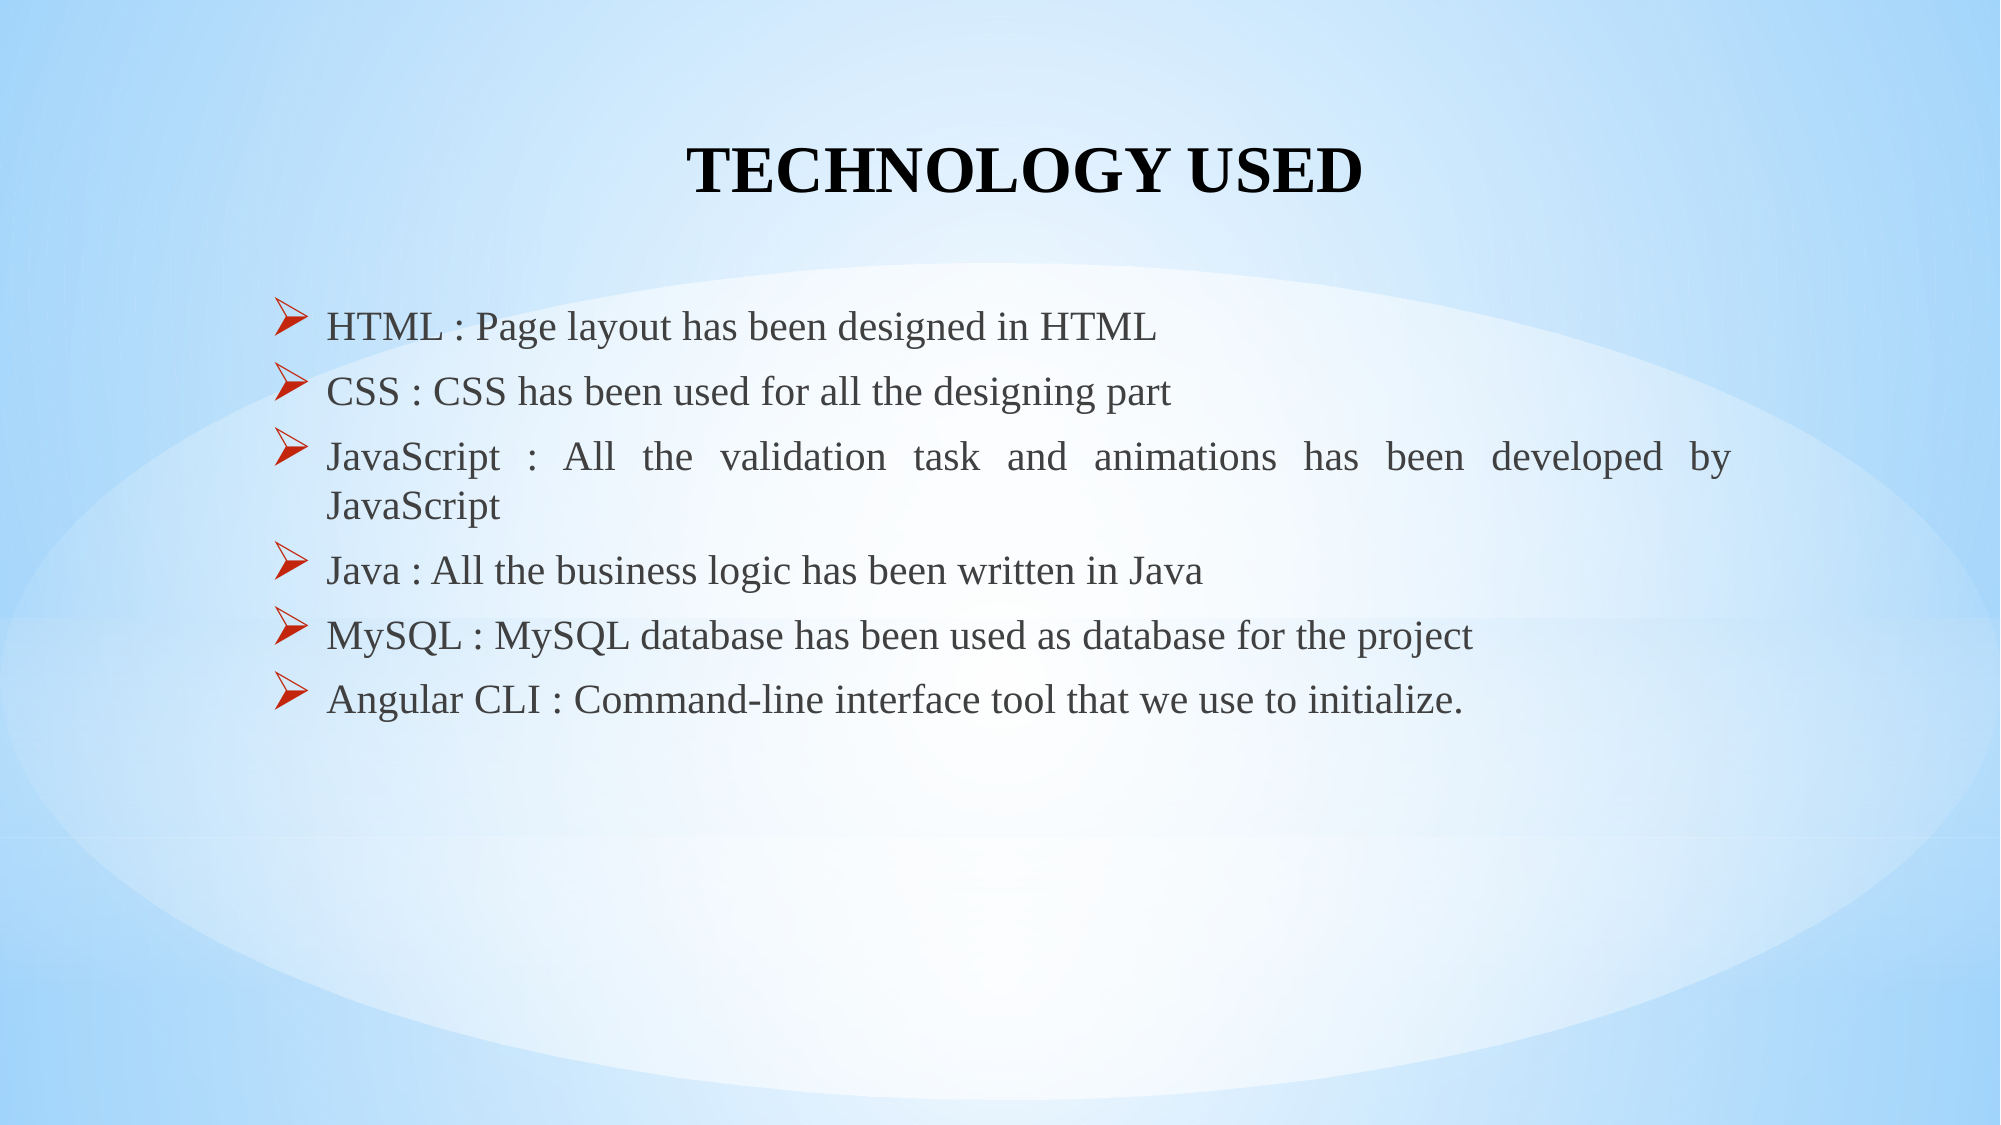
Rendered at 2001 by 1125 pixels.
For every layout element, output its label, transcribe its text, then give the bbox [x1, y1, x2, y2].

title TECHNOLOGY USED [283, 48, 1381, 266]
list HTML : Page layout has been designed in HTML CSS : CSS has been used for all the designing part JavaScript : All the validation task and animations has been developed by JavaScript Java : All the business logic has been written in Java MySQL : MySQL database has been used as database for the project Angular CLI : Command-line interface tool that we use to initialize. [255, 291, 1749, 984]
